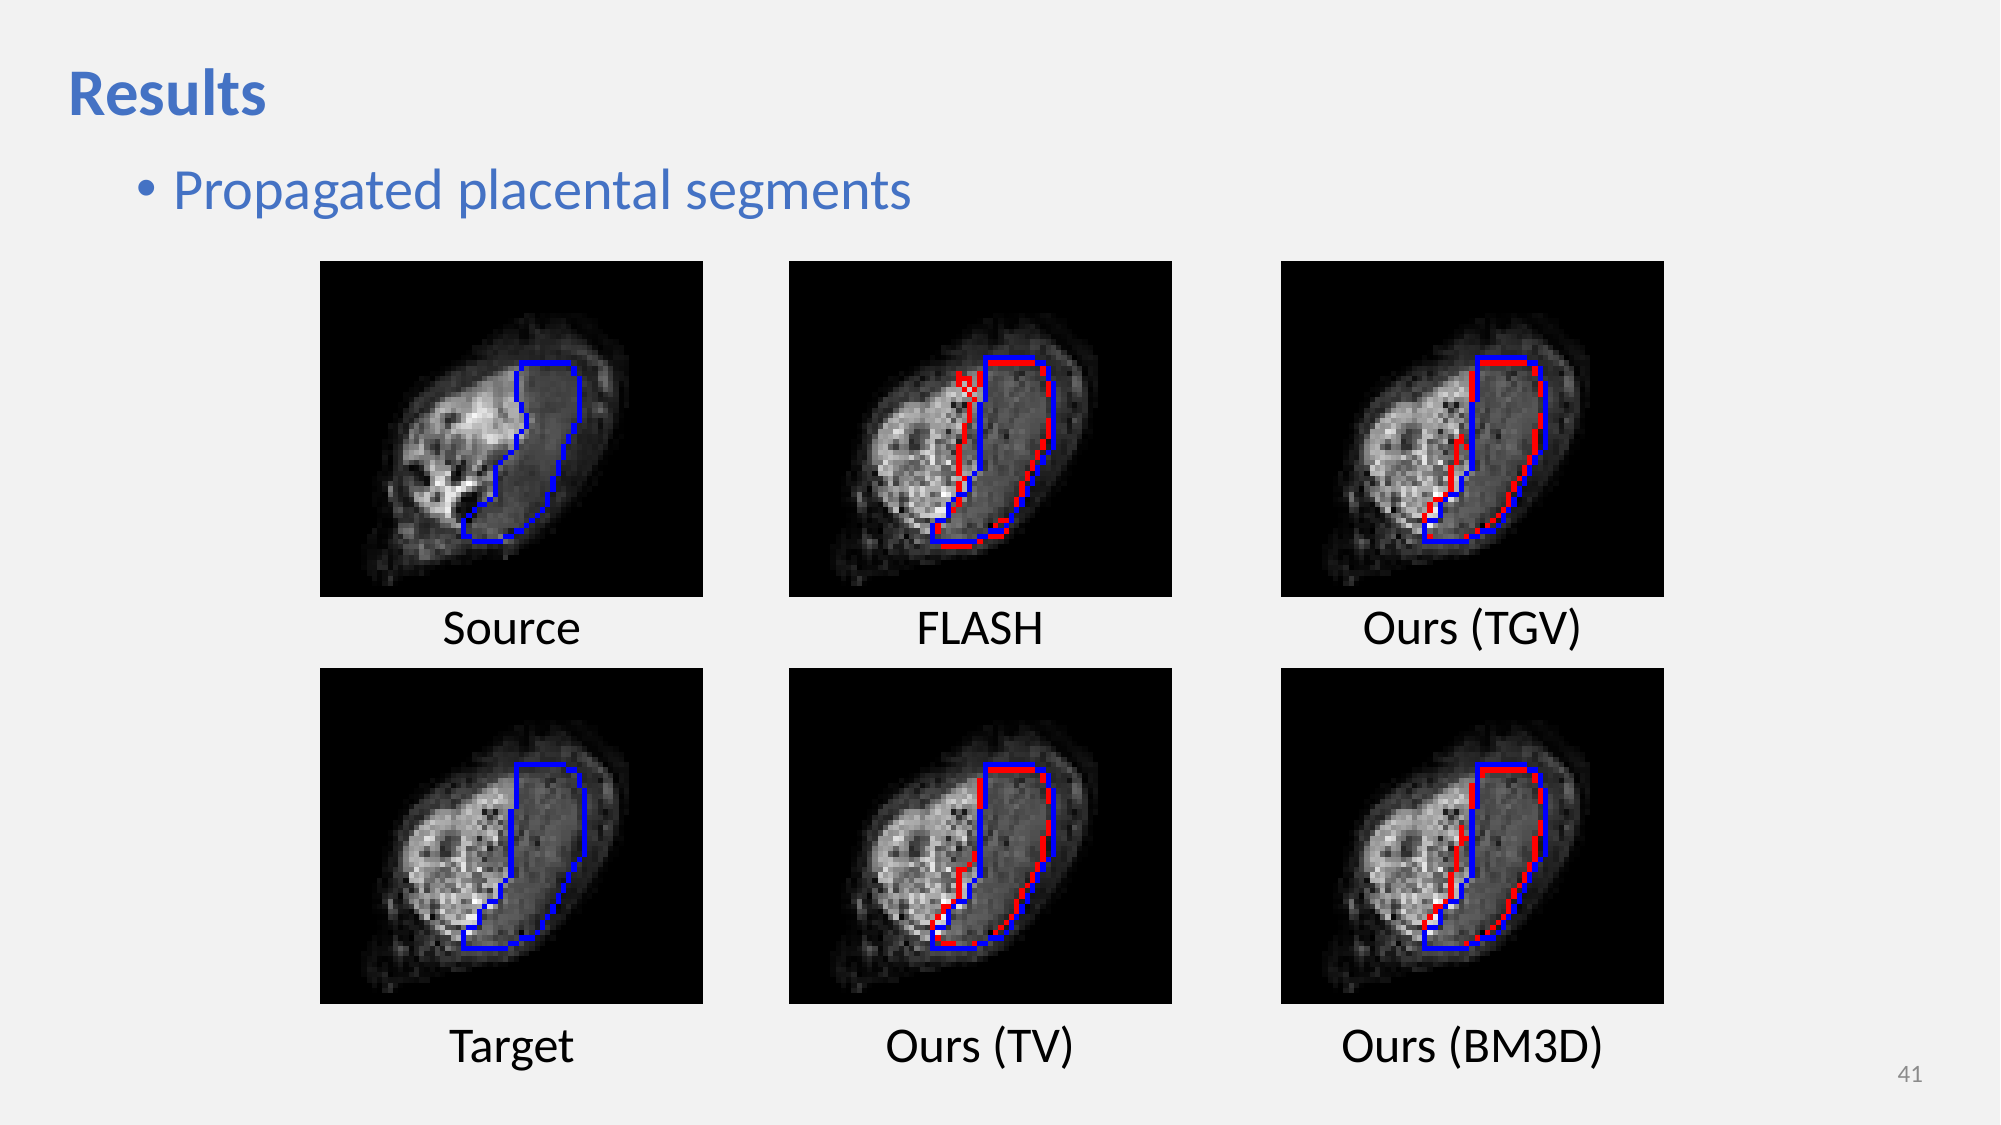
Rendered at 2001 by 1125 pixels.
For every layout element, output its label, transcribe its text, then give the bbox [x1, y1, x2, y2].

picture [1281, 261, 1664, 597]
text_box FLASH [876, 597, 1085, 662]
text_box Ours (TGV) [1331, 597, 1614, 662]
text_box Target [407, 1004, 616, 1080]
title Results [53, 46, 1603, 142]
slide_number 41 [1488, 1042, 1939, 1103]
picture [1281, 668, 1664, 1004]
picture [789, 261, 1172, 597]
picture [320, 668, 703, 1004]
text_box Ours (TV) [855, 1004, 1106, 1080]
text_box Source [407, 597, 616, 662]
picture [320, 261, 703, 597]
list Propagated placental segments [120, 151, 1744, 237]
picture [789, 668, 1172, 1004]
text_box Ours (BM3D) [1298, 1004, 1647, 1080]
